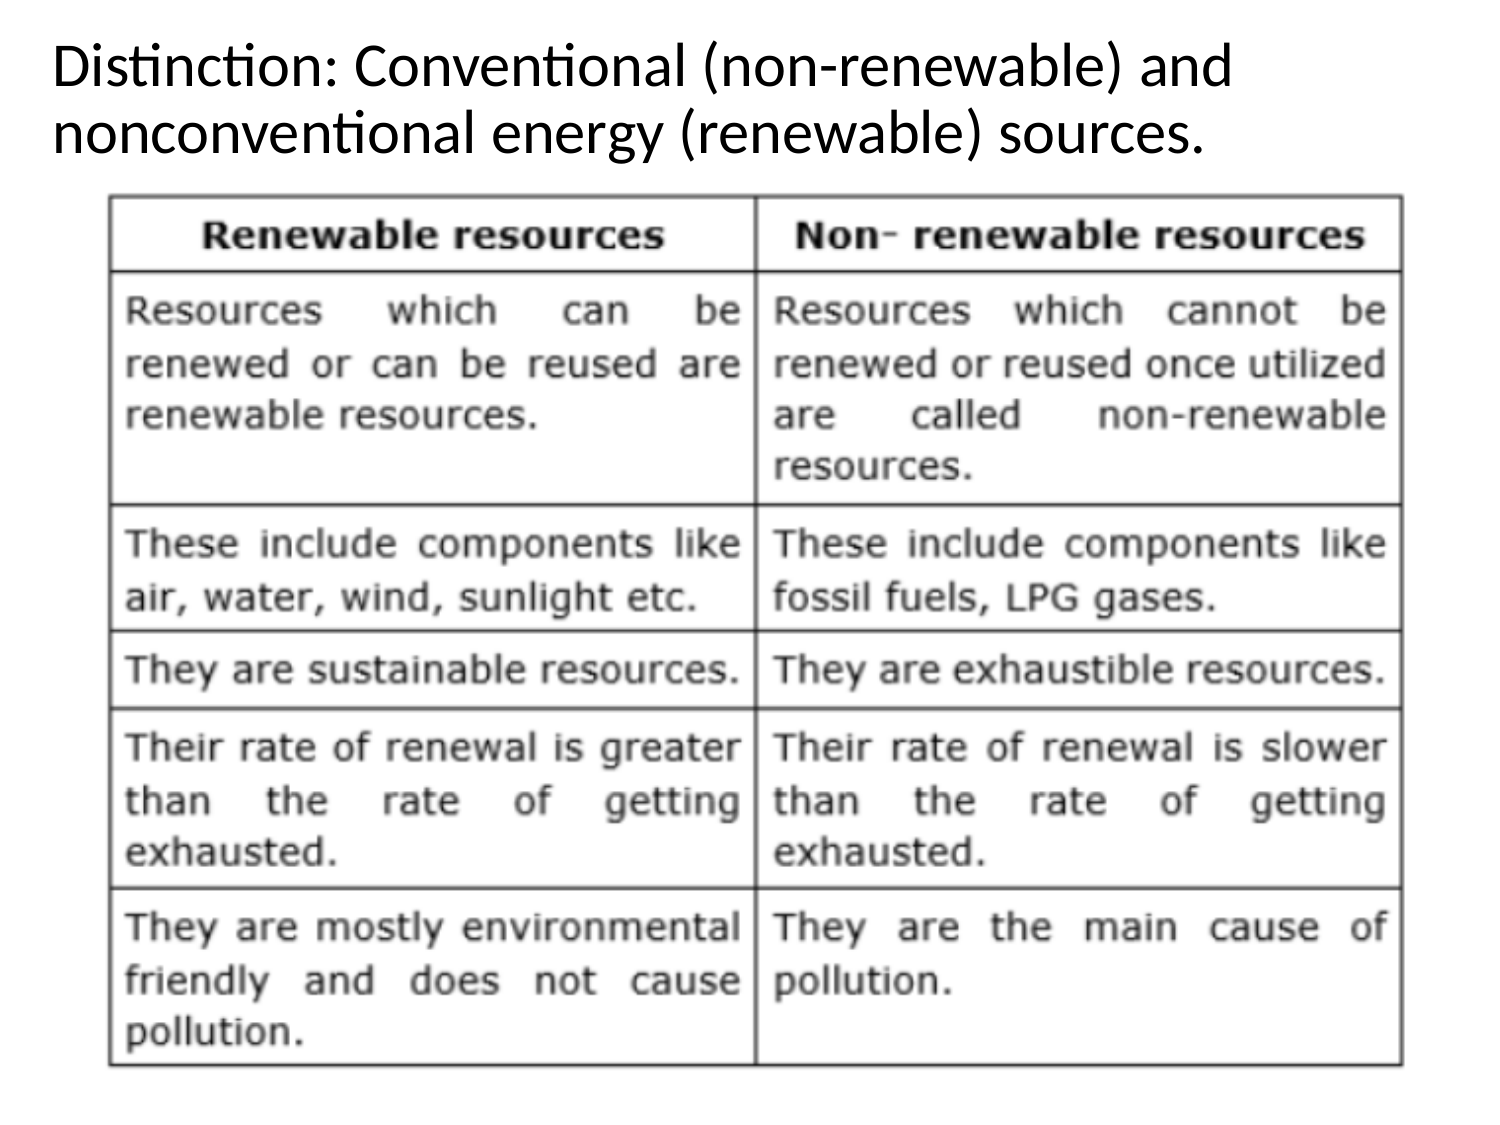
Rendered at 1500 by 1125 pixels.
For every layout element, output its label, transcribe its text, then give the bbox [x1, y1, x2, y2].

picture [67, 174, 1472, 1101]
title Distinction: Conventional (non-renewable) and nonconventional energy (renewable) sources. [37, 24, 1438, 175]
